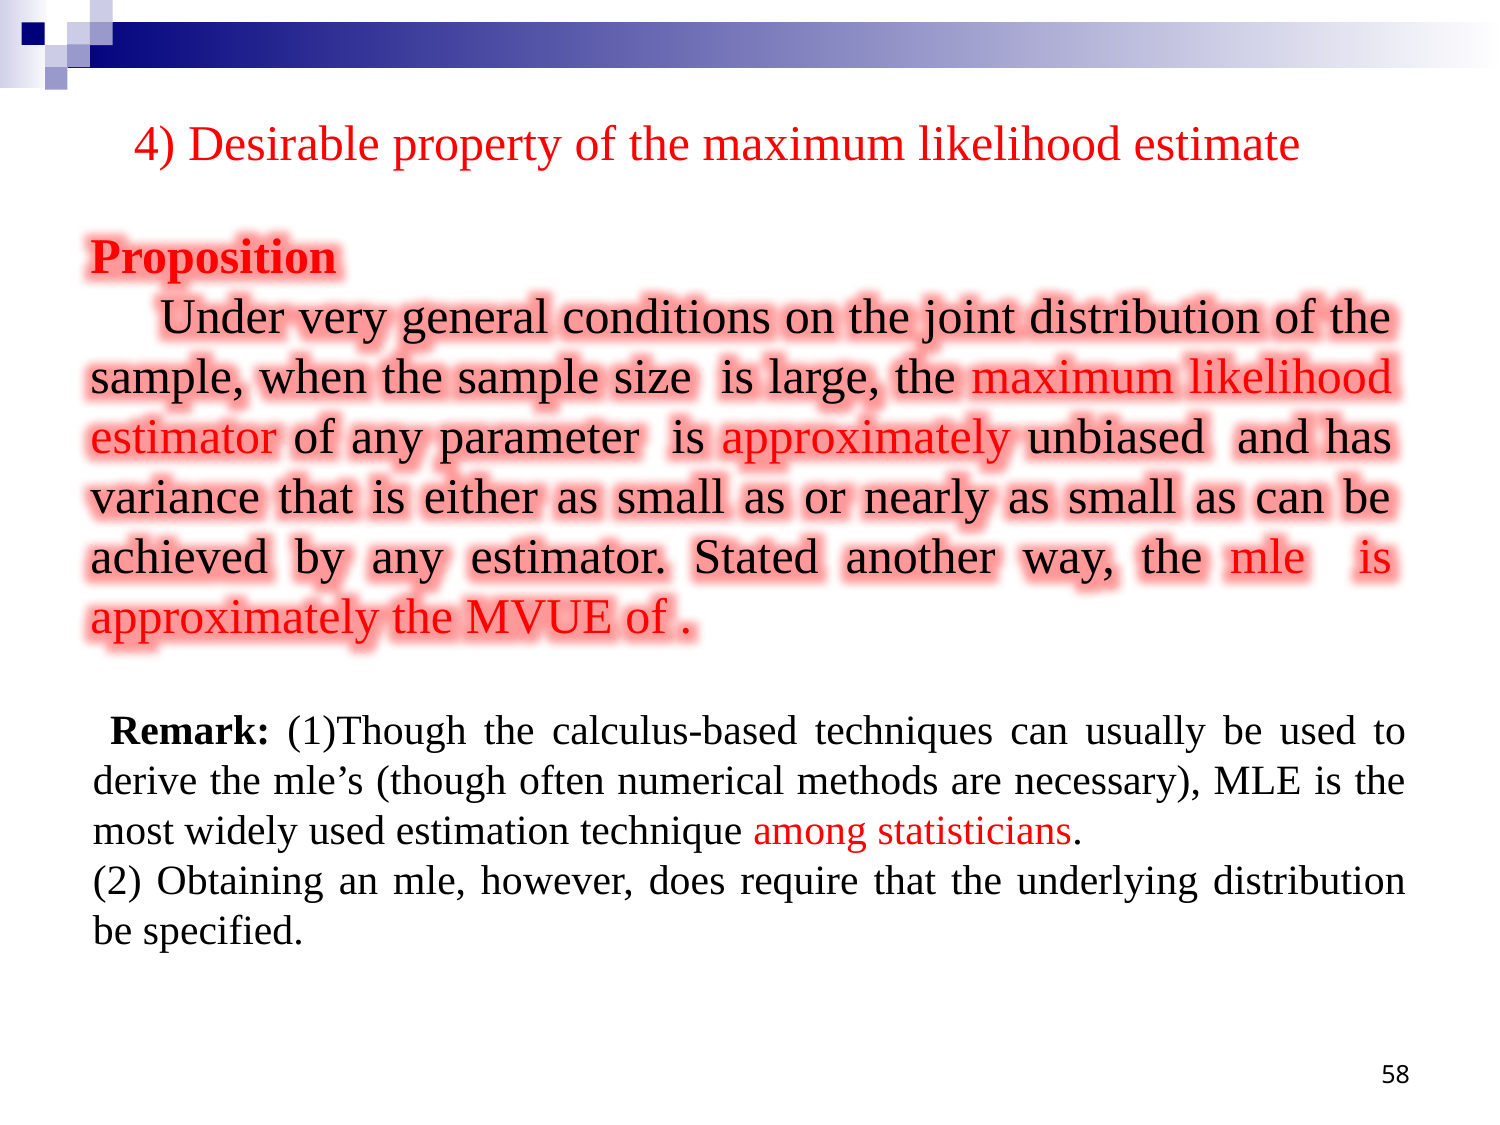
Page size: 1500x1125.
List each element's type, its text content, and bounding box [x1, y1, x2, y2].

text_box 4) Desirable property of the maximum likelihood estimate [119, 102, 1356, 178]
slide_number 58 [1074, 1024, 1426, 1101]
text_box Remark: (1)Though the calculus-based techniques can usually be used to derive the mle’s (though often numerical methods are necessary), MLE is the most widely used estimation technique among statisticians. (2) Obtaining an mle, however, does require that the underlying distribution be specified. [78, 695, 1422, 961]
